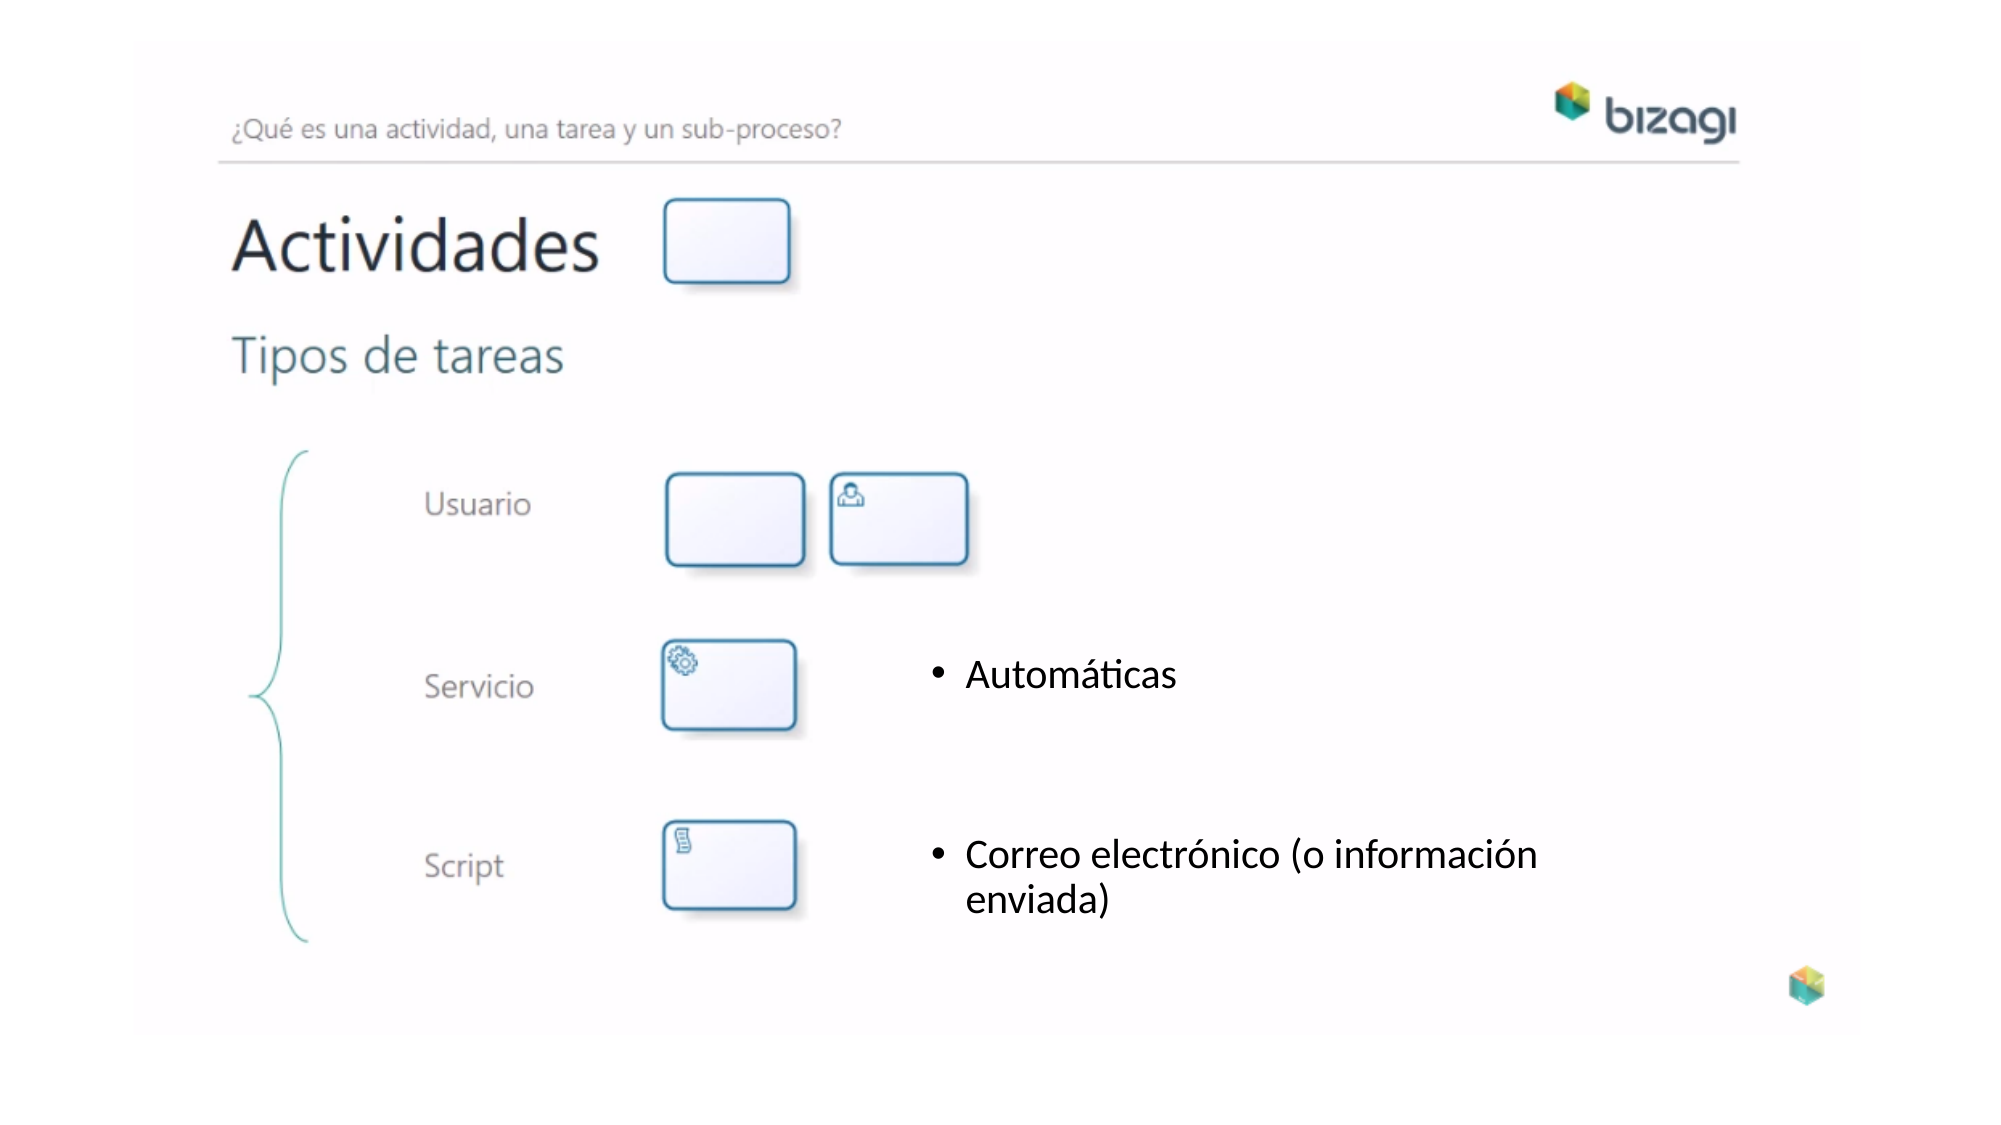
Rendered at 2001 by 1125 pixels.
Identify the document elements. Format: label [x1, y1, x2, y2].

picture [133, 41, 1867, 1051]
